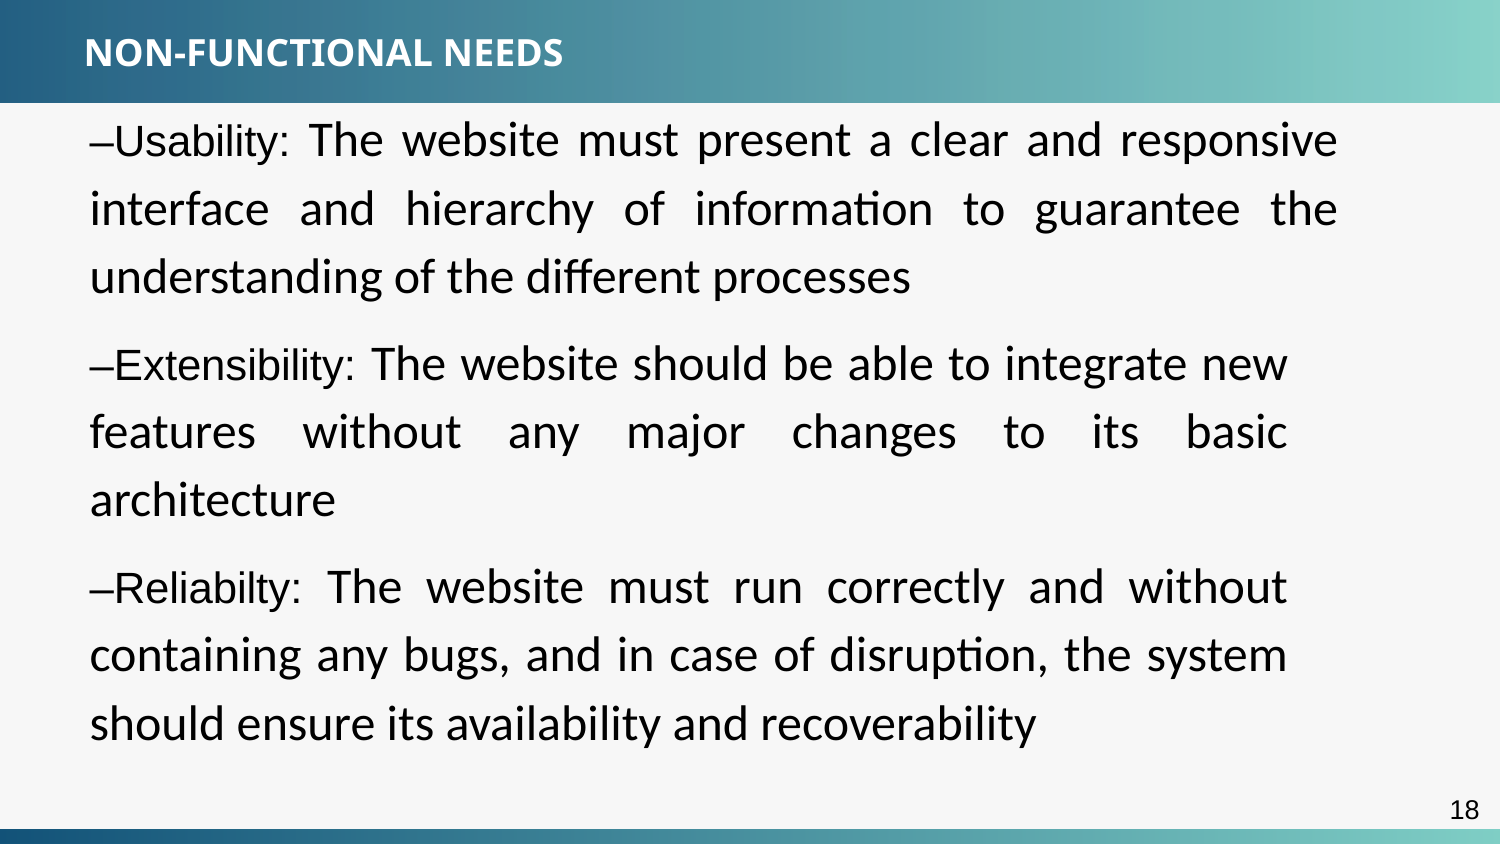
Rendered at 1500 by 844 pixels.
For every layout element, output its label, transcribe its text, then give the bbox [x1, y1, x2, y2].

picture [0, 0, 1500, 104]
text_box –Usability: The website must present a clear and responsive interface and hierarchy of information to guarantee the understanding of the different processes –Extensibility: The website should be able to integrate new features without any major changes to its basic architecture –Reliabilty: The website must run correctly and without containing any bugs, and in case of disruption, the system should ensure its availability and recoverability [87, 111, 1340, 828]
slide_number 18 [1443, 792, 1486, 828]
picture [0, 829, 1500, 844]
